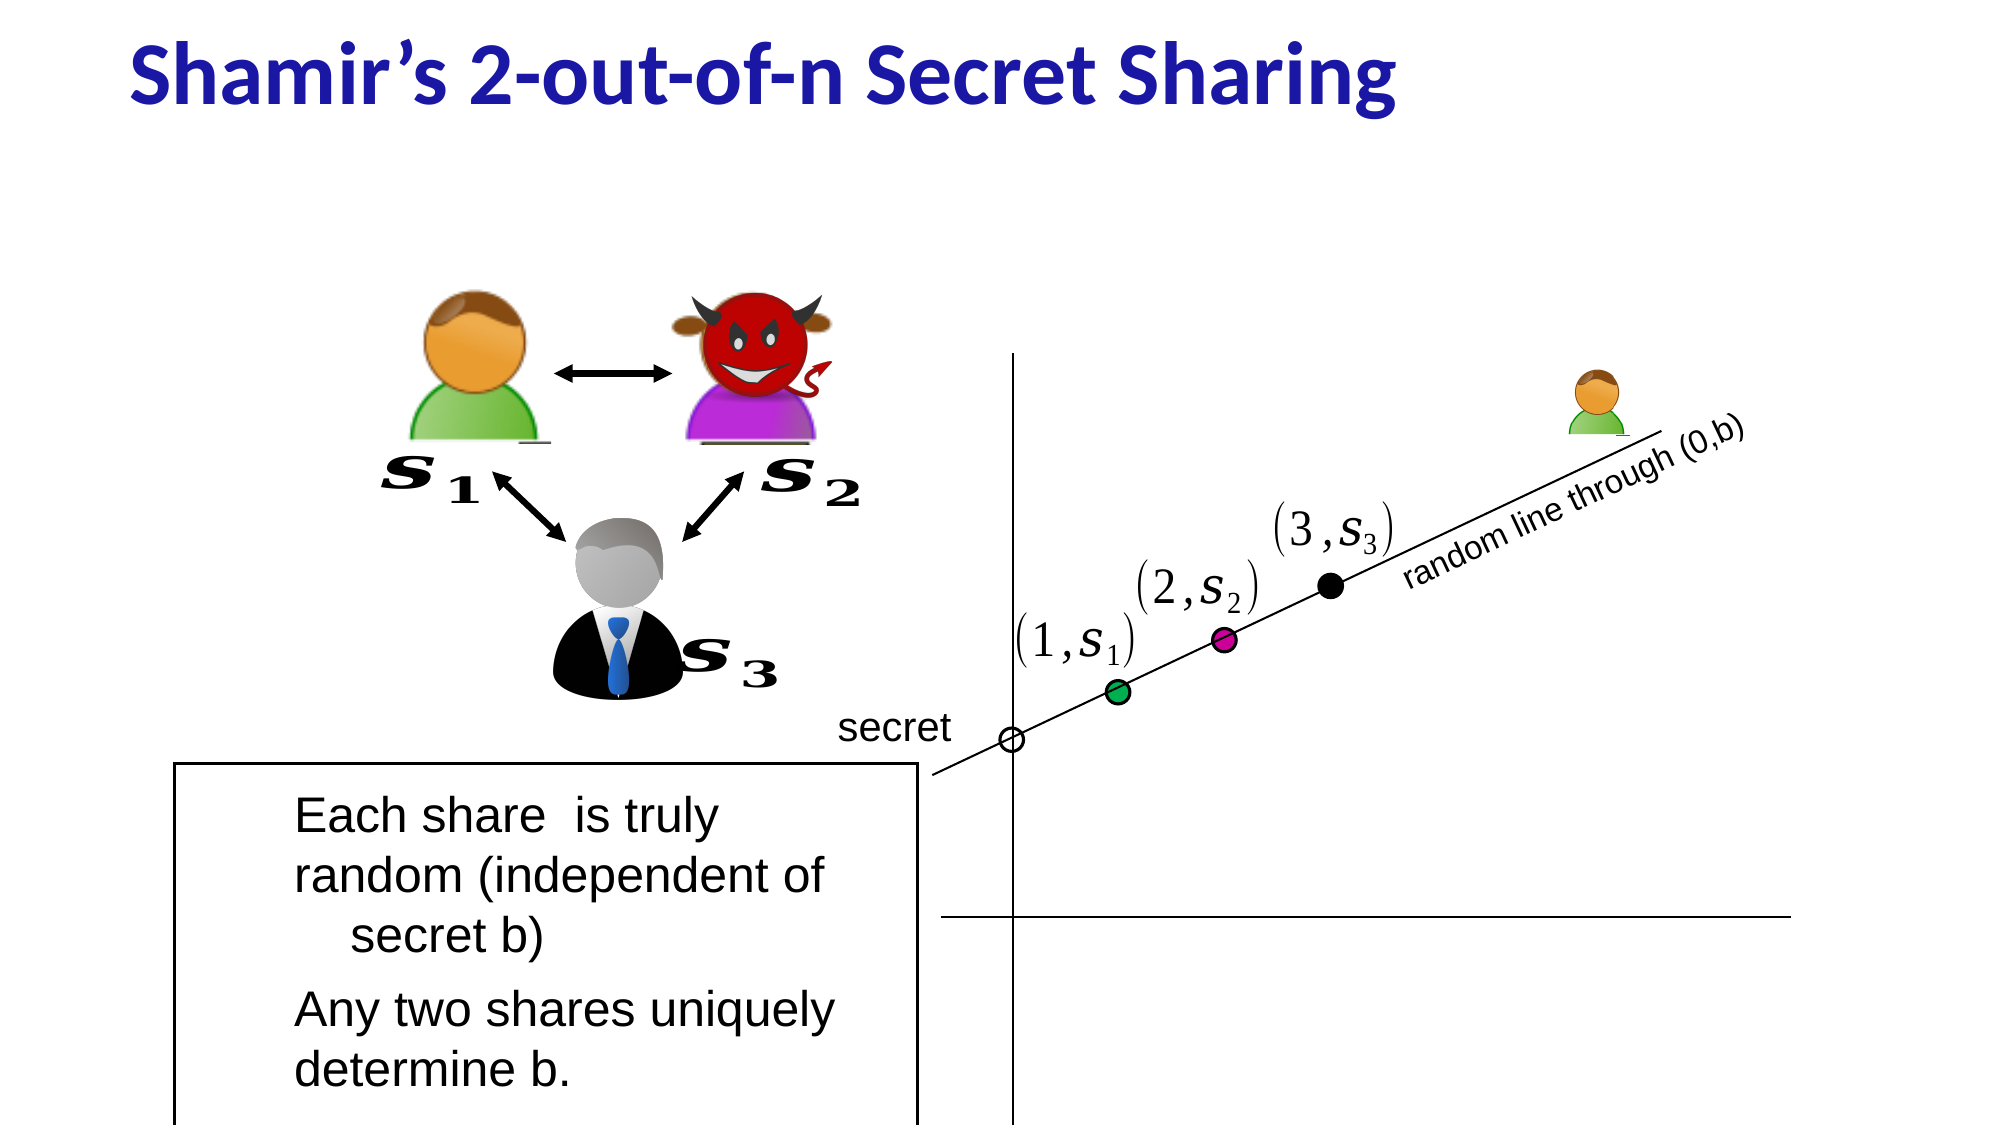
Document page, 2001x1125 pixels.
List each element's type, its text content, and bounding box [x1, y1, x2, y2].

text_box [173, 762, 822, 1125]
picture [645, 274, 849, 435]
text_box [931, 368, 1887, 776]
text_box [375, 435, 822, 696]
title Shamir’s 2-out-of-n Secret Sharing [114, 19, 1910, 132]
picture [401, 288, 552, 435]
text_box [822, 352, 1792, 1125]
picture [553, 696, 683, 700]
text_box Any two shares uniquely determine b. [279, 969, 822, 1105]
